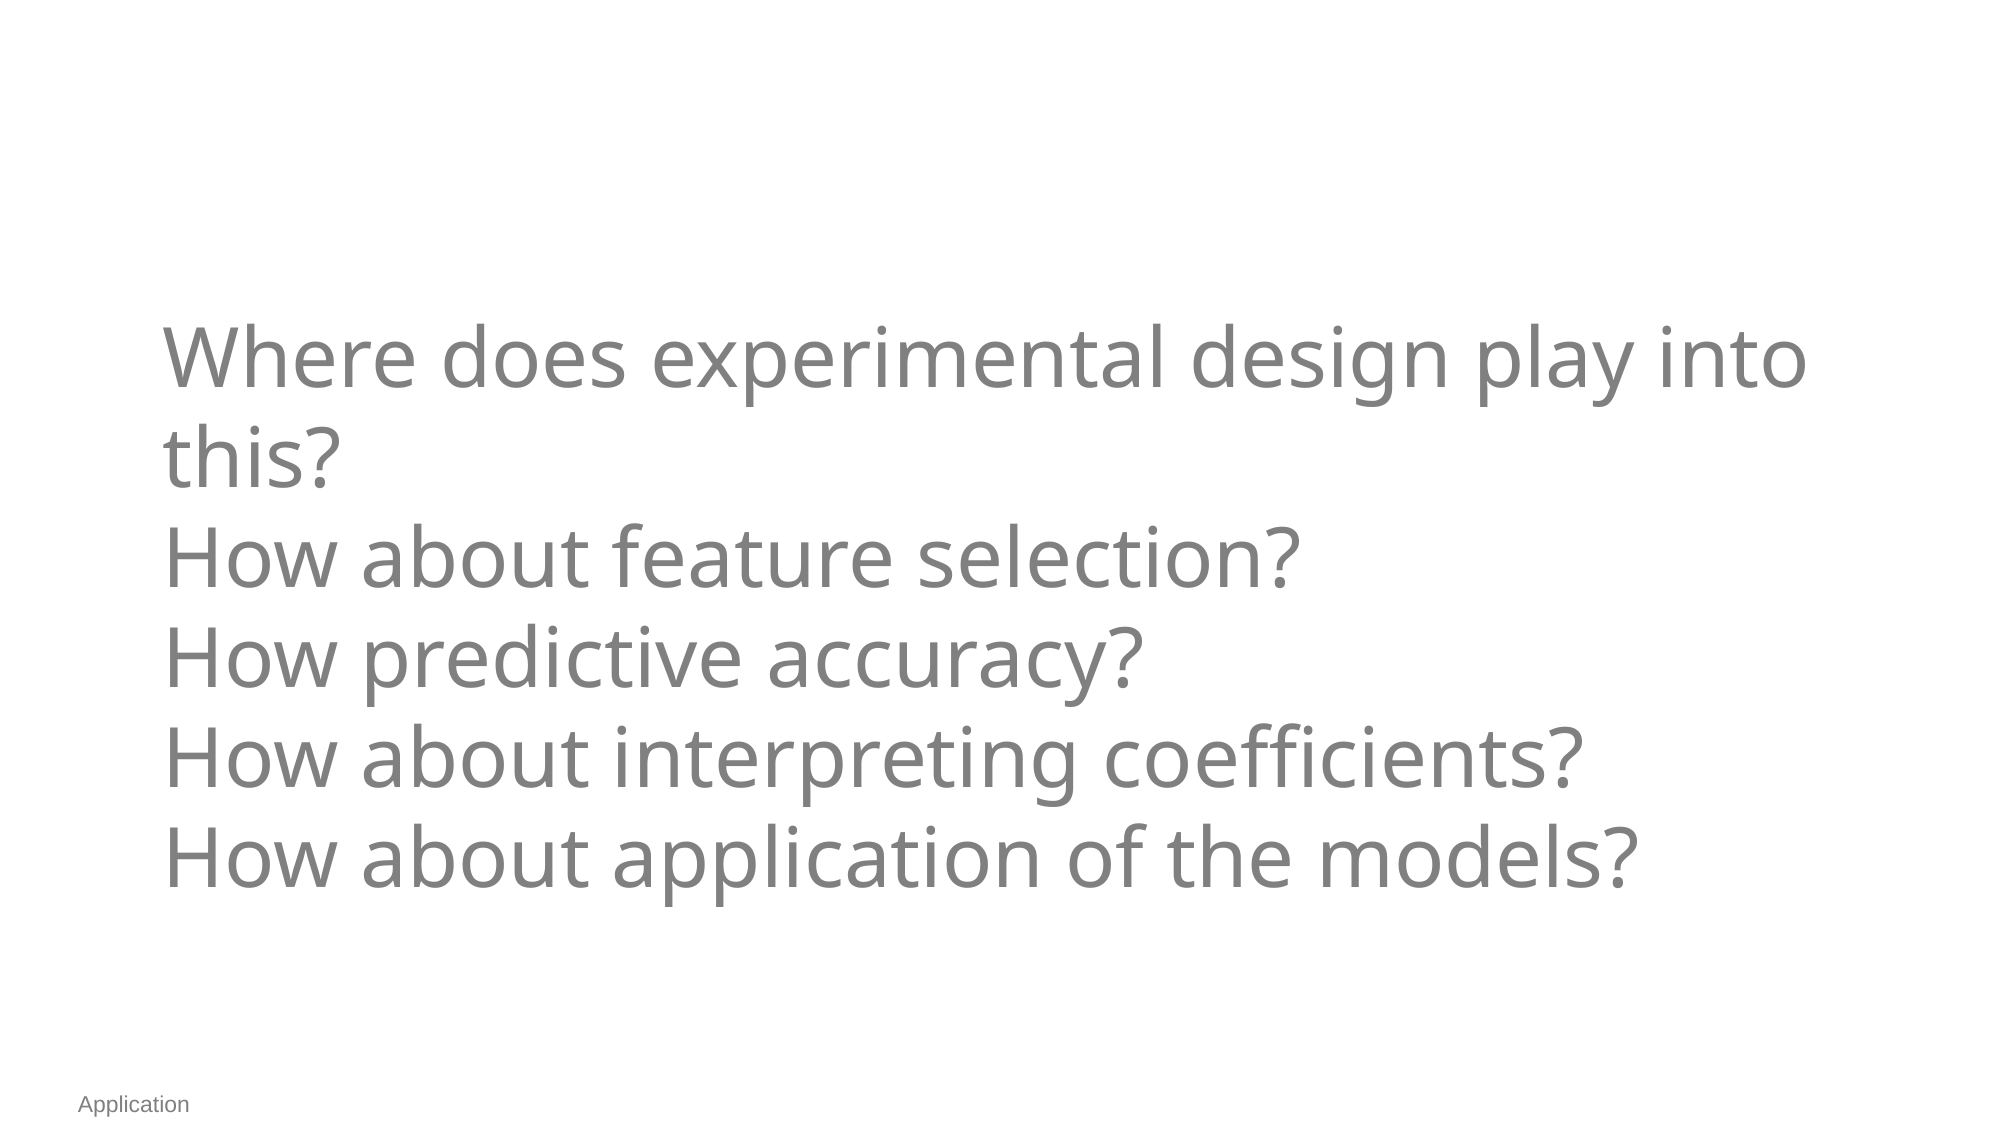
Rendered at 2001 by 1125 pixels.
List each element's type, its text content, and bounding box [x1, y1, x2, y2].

text_box Where does experimental design play into this? How about feature selection? How predictive accuracy? How about interpreting coefficients? How about application of the models? [148, 296, 1961, 911]
text_box Application [63, 1082, 404, 1125]
